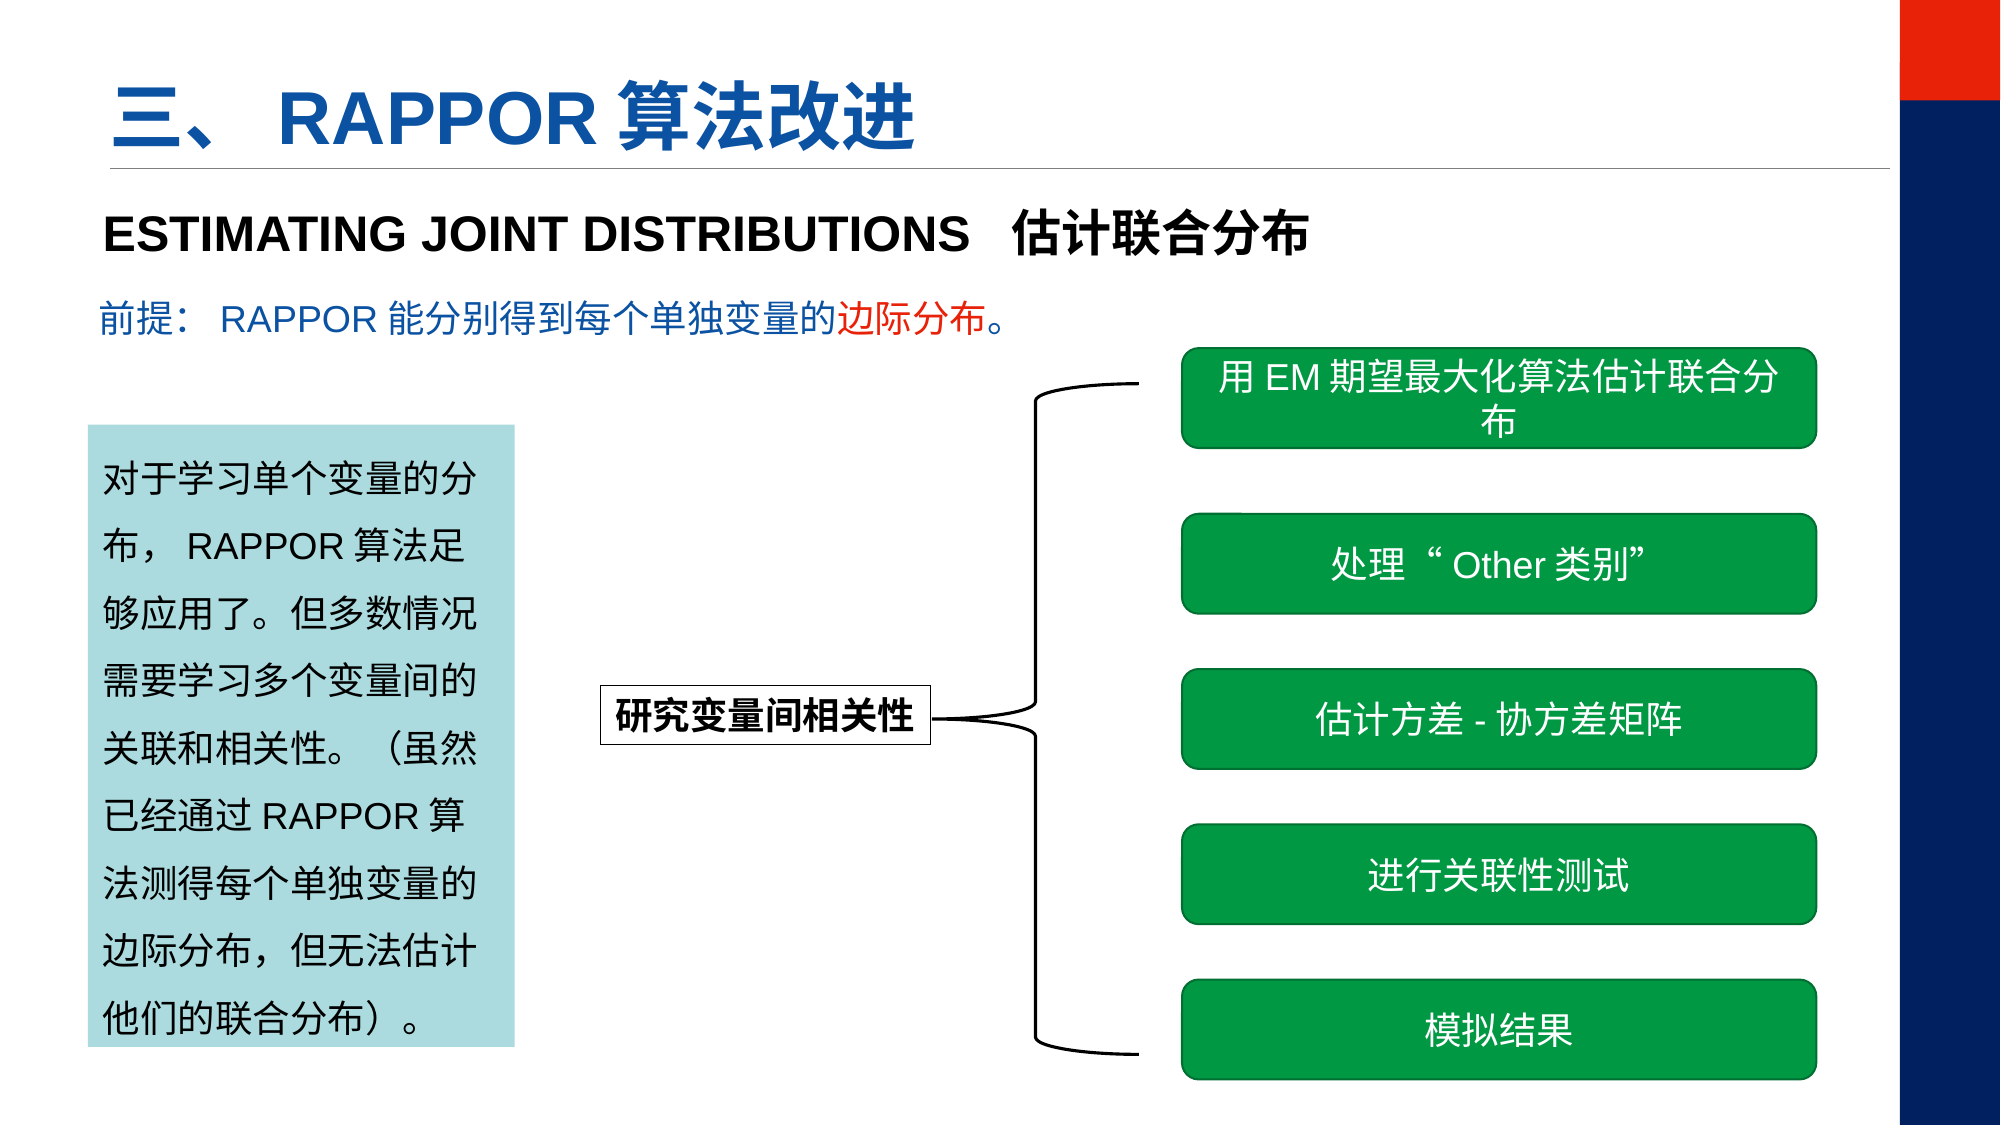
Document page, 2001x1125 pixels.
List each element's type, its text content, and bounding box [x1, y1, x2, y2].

text_box 模拟结果 [1180, 978, 1818, 1081]
text_box 估计方差-协方差矩阵 [1180, 668, 1818, 770]
text_box 研究变量间相关性 [600, 685, 931, 745]
text_box 对于学习单个变量的分布，RAPPOR算法足够应用了。但多数情况需要学习多个变量间的关联和相关性。（虽然已经通过RAPPOR算法测得每个单独变量的边际分布，但无法估计他们的联合分布）。 [87, 424, 515, 1047]
text_box 用EM期望最大化算法估计联合分布 [1180, 347, 1818, 450]
text_box 进行关联性测试 [1180, 823, 1818, 926]
text_box 三、RAPPOR算法改进 [109, 0, 1890, 169]
text_box [931, 383, 1139, 1055]
text_box ESTIMATING JOINT DISTRIBUTIONS 估计联合分布 [87, 194, 1856, 270]
text_box 处理“Other类别” [1180, 512, 1818, 615]
text_box 前提：RAPPOR能分别得到每个单独变量的边际分布。 [83, 287, 1040, 348]
